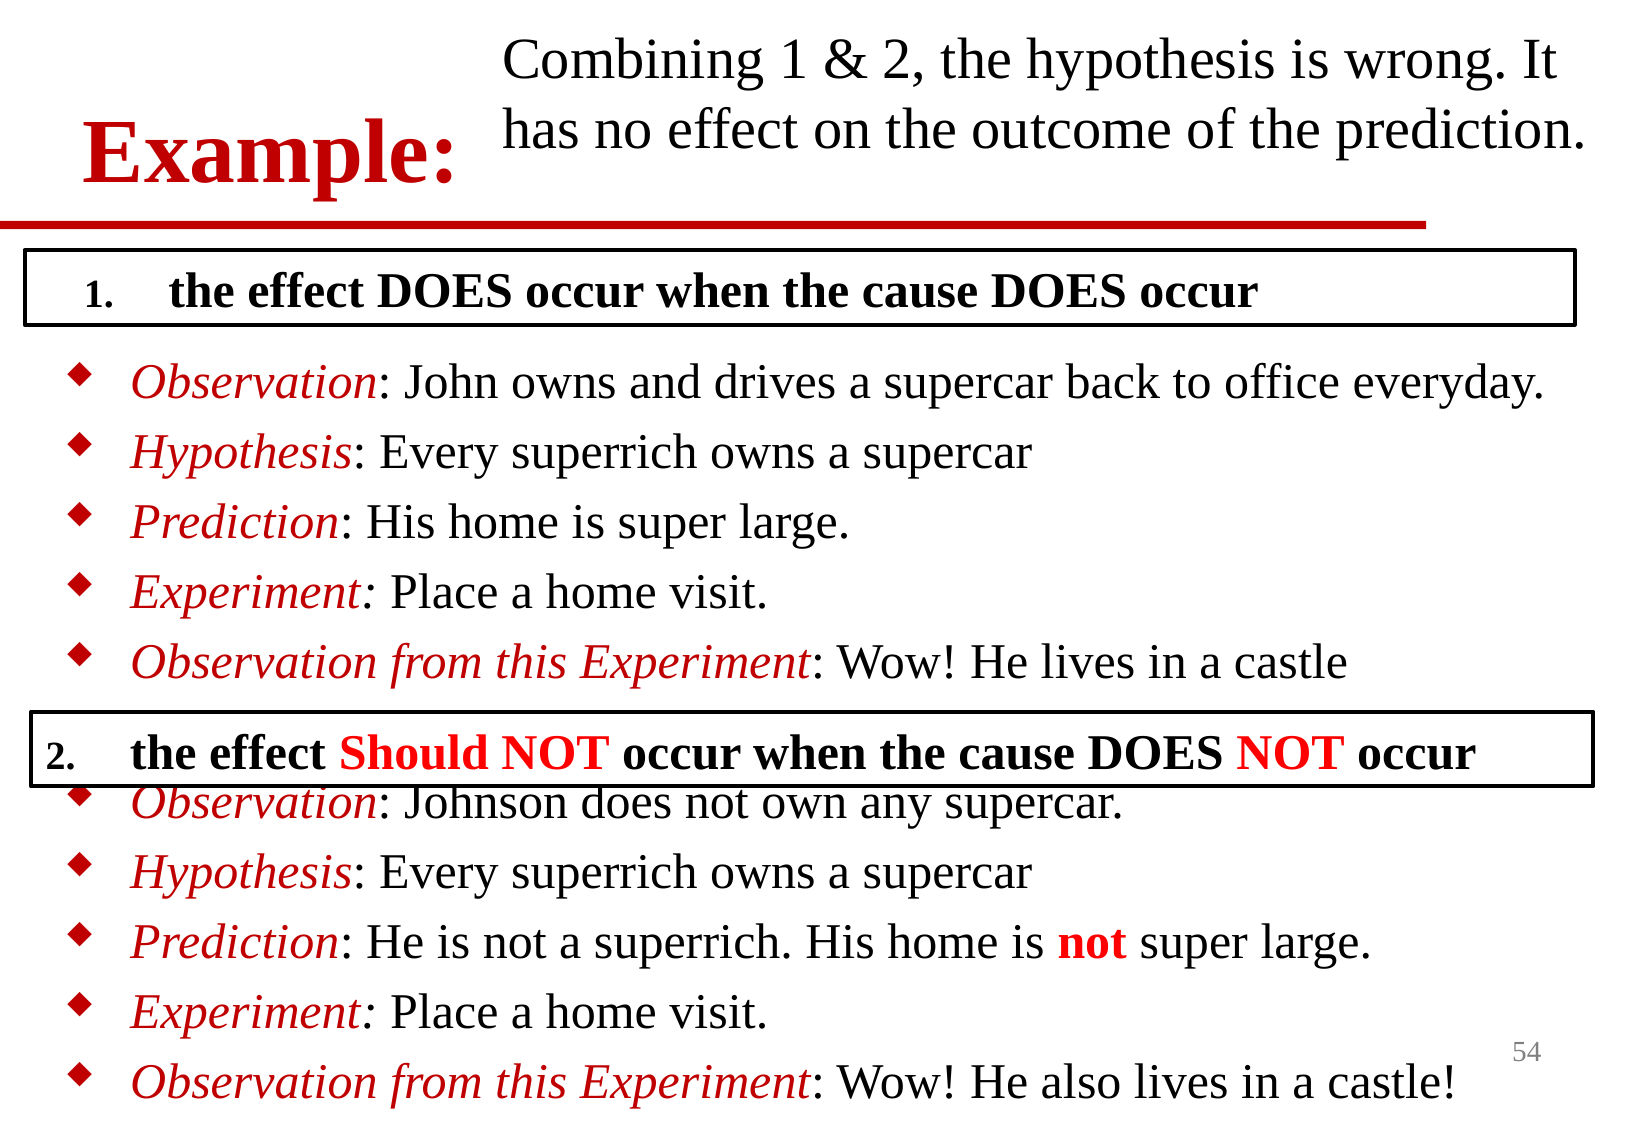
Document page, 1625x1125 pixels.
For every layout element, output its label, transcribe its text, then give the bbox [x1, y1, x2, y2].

title Example: [67, 43, 1388, 210]
text_box the effect DOES occur when the cause DOES occur [23, 248, 1577, 327]
list Observation: John owns and drives a supercar back to office everyday. Hypothesis: Every superrich owns a supercar Prediction: His home is super large. Experiment: Place a home visit. Observation from this Experiment: Wow! He lives in a castle Observation: Johnson does not own any supercar. Hypothesis: Every superrich owns a supercar Prediction: He is not a superrich. His home is not super large. Experiment: Place a home visit. Observation from this Experiment: Wow! He also lives in a castle! [49, 341, 1625, 1079]
slide_number 54 [1218, 1012, 1557, 1088]
text_box the effect Should NOT occur when the cause DOES NOT occur [29, 710, 1595, 788]
text_box Combining 1 & 2, the hypothesis is wrong. It has no effect on the outcome of the prediction. [487, 12, 1625, 168]
